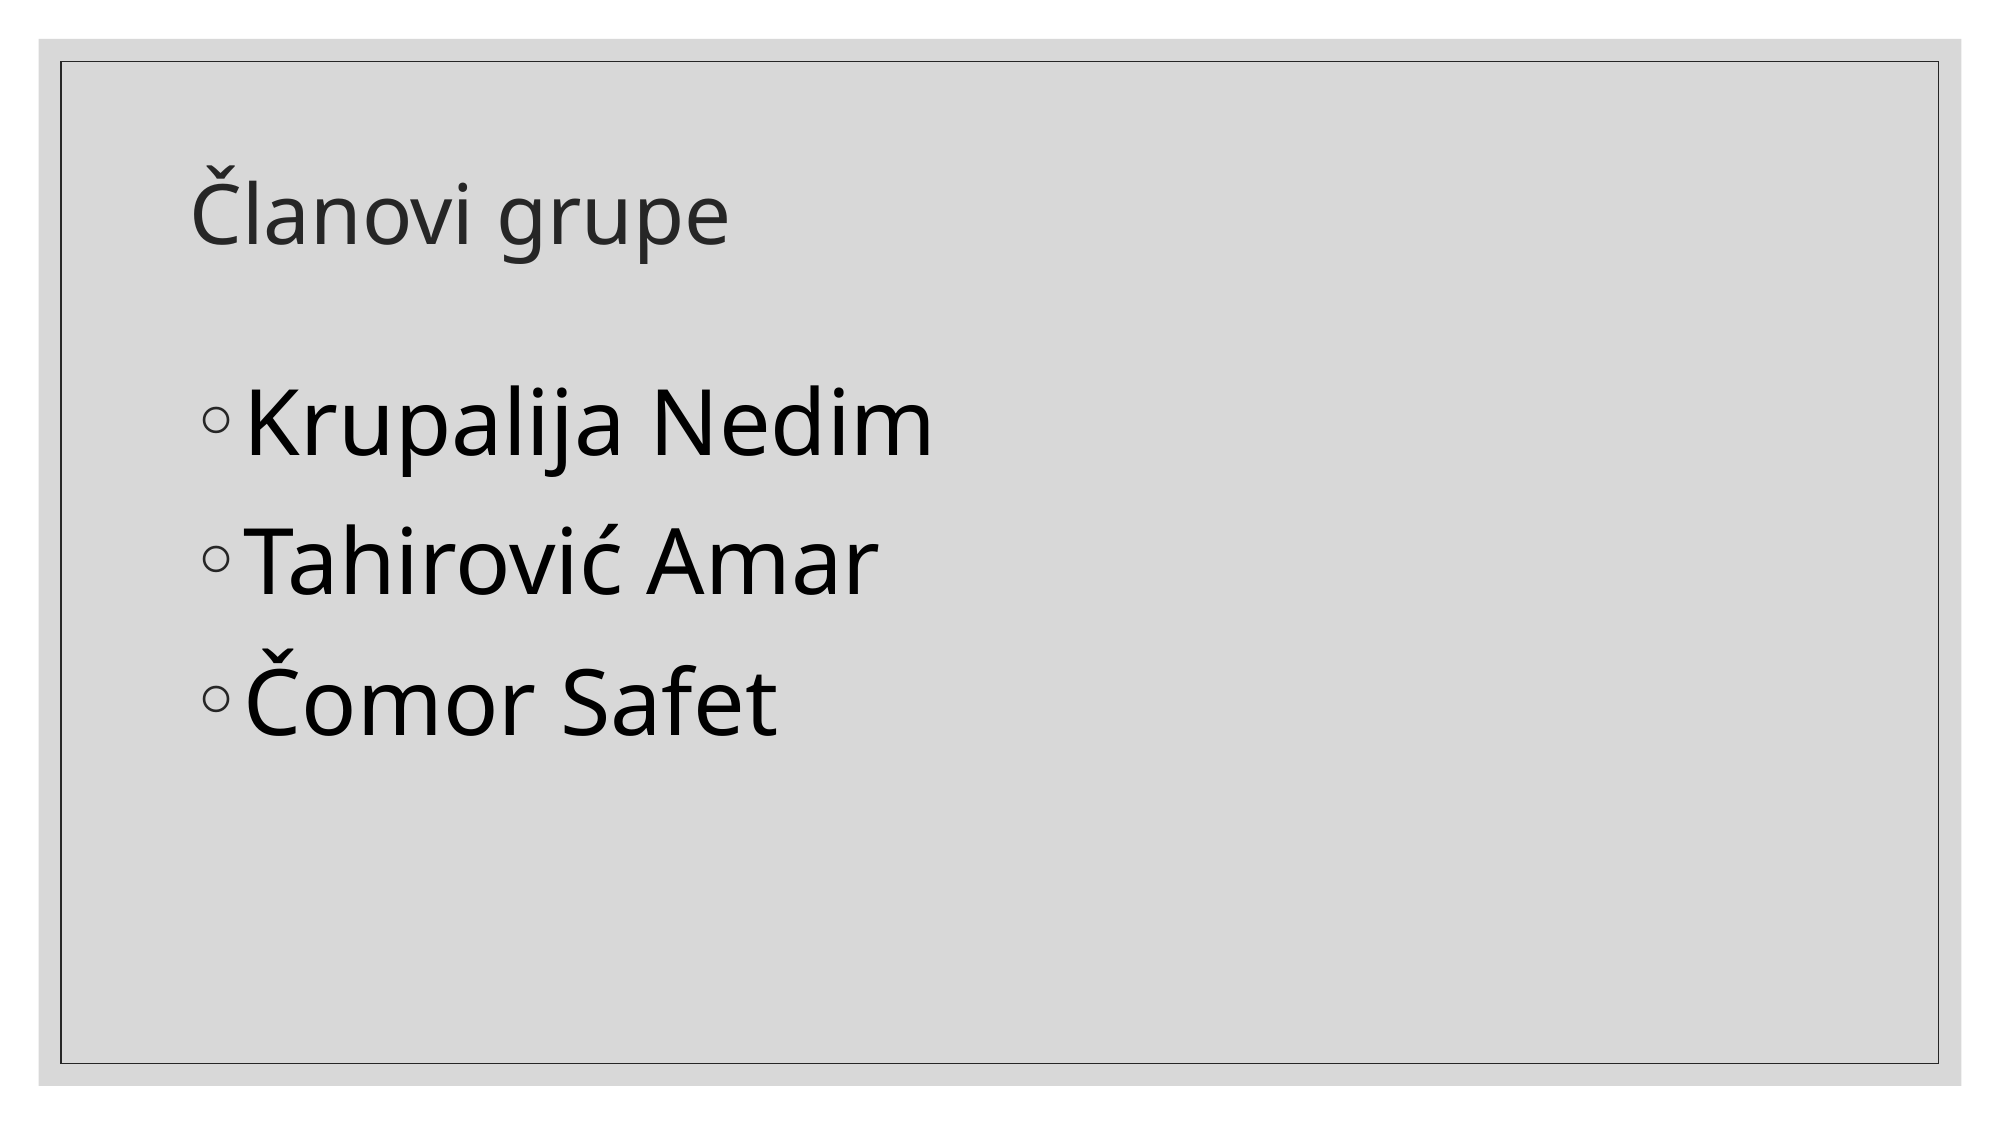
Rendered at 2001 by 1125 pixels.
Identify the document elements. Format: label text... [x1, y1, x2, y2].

title Članovi grupe [174, 105, 1825, 331]
list Krupalija Nedim Tahirović Amar Čomor Safet [174, 345, 1825, 977]
